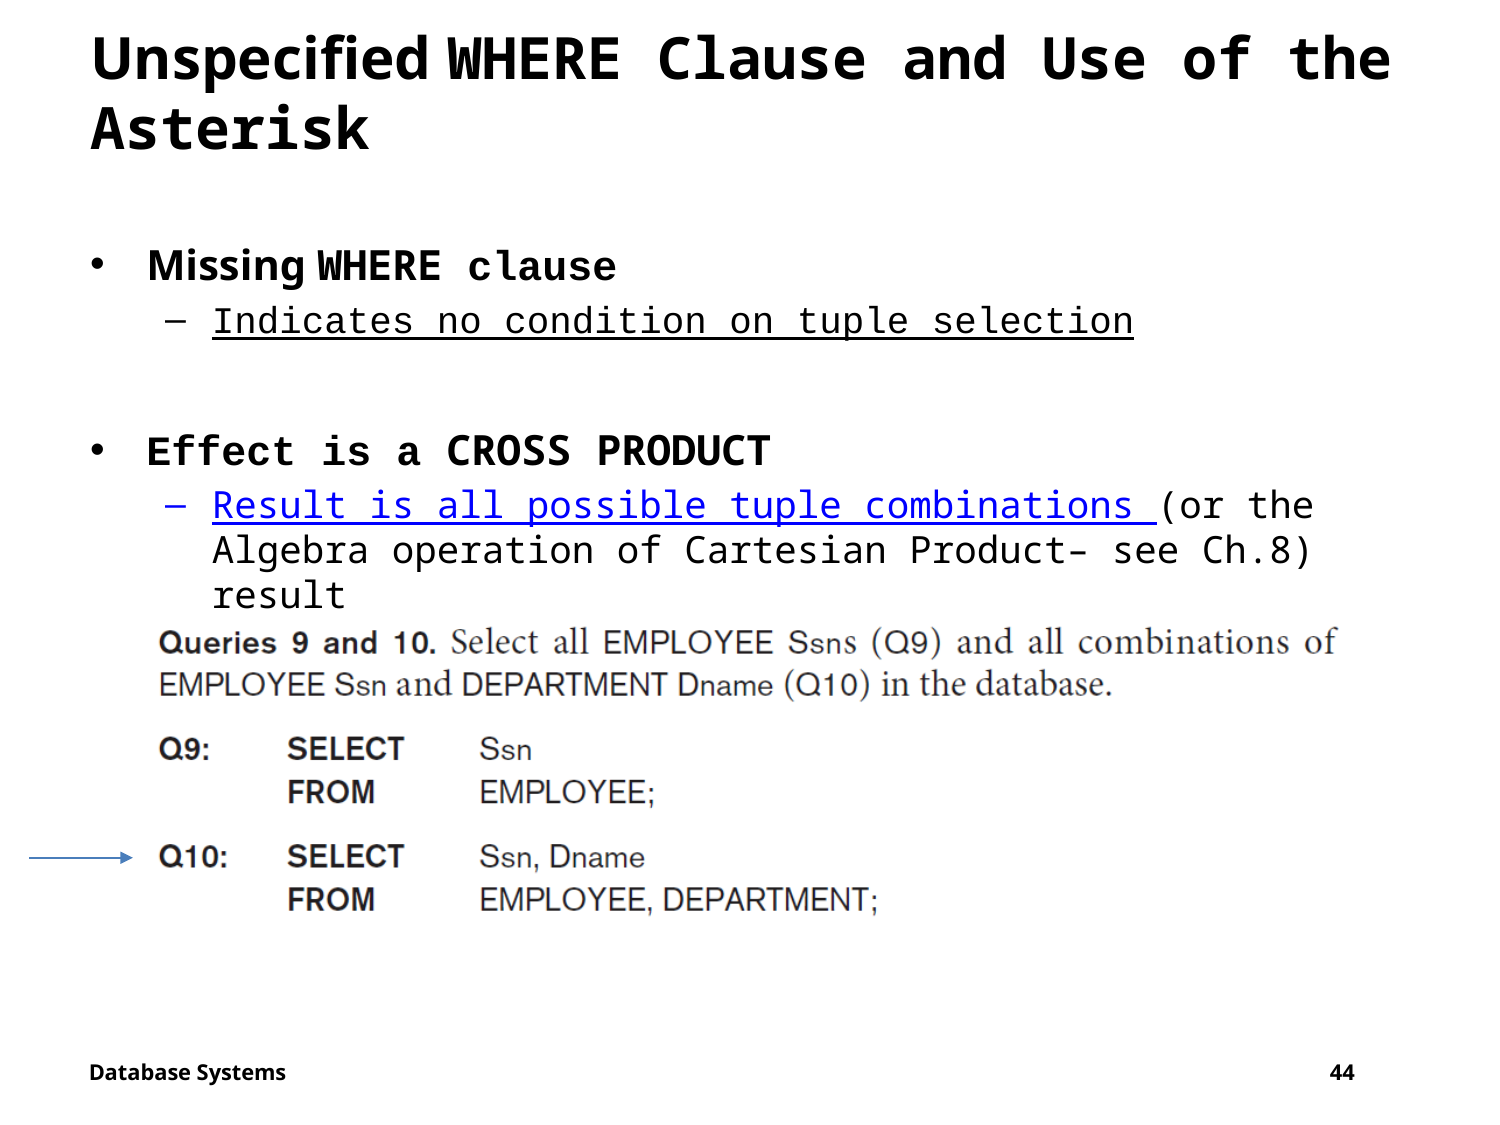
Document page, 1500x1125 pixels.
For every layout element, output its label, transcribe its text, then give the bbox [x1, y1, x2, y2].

list Missing WHERE clause Indicates no condition on tuple selection Effect is a CROSS PRODUCT Result is all possible tuple combinations (or the Algebra operation of Cartesian Product– see Ch.8) result [75, 172, 1425, 1047]
picture [132, 621, 1368, 926]
title Unspecified WHERE Clause and Use of the Asterisk [75, 45, 1425, 138]
